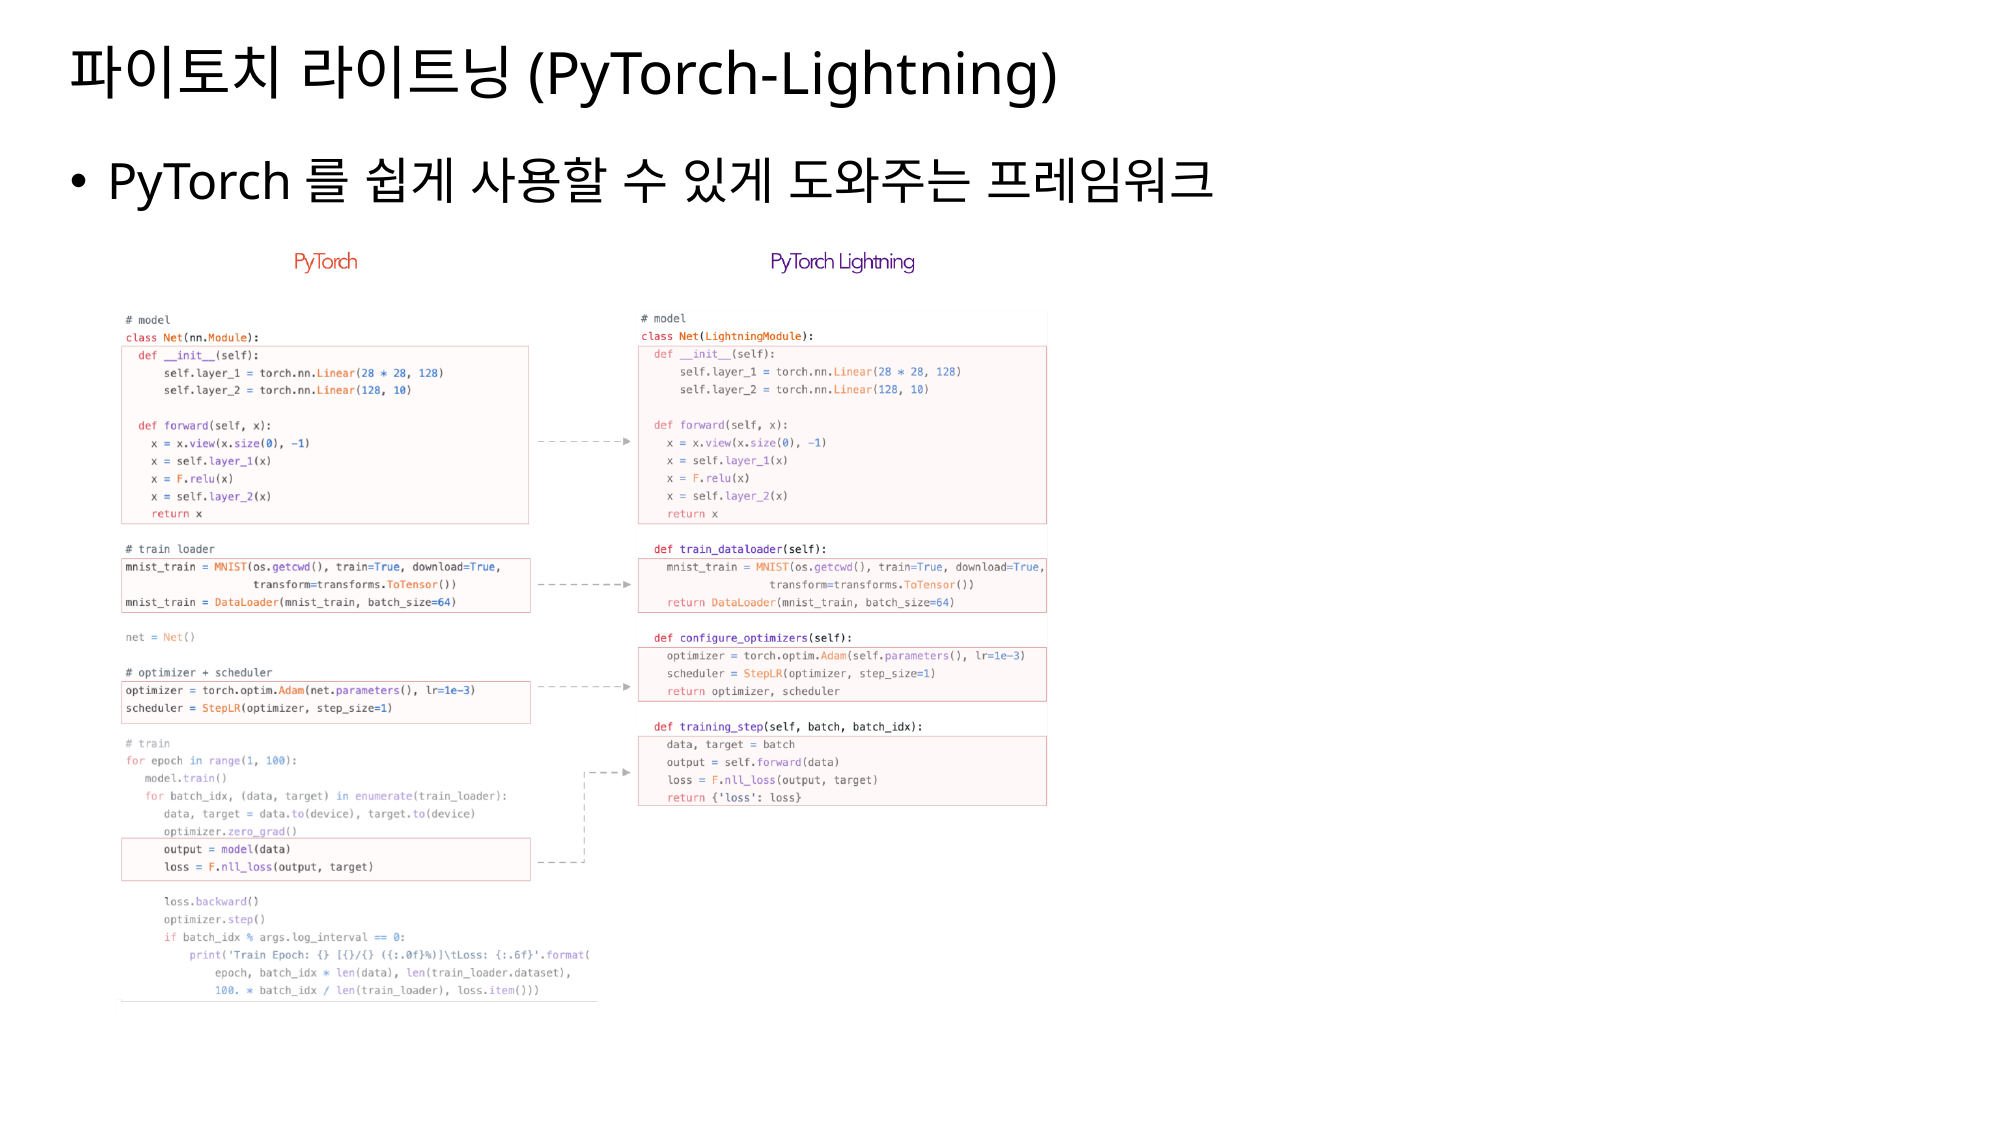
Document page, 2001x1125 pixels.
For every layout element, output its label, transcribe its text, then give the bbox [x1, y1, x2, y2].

picture [102, 221, 1069, 1017]
list PyTorch를 쉽게 사용할 수 있게 도와주는 프레임워크 [54, 148, 1945, 1035]
title 파이토치 라이트닝(PyTorch-Lightning) [54, 31, 1945, 120]
